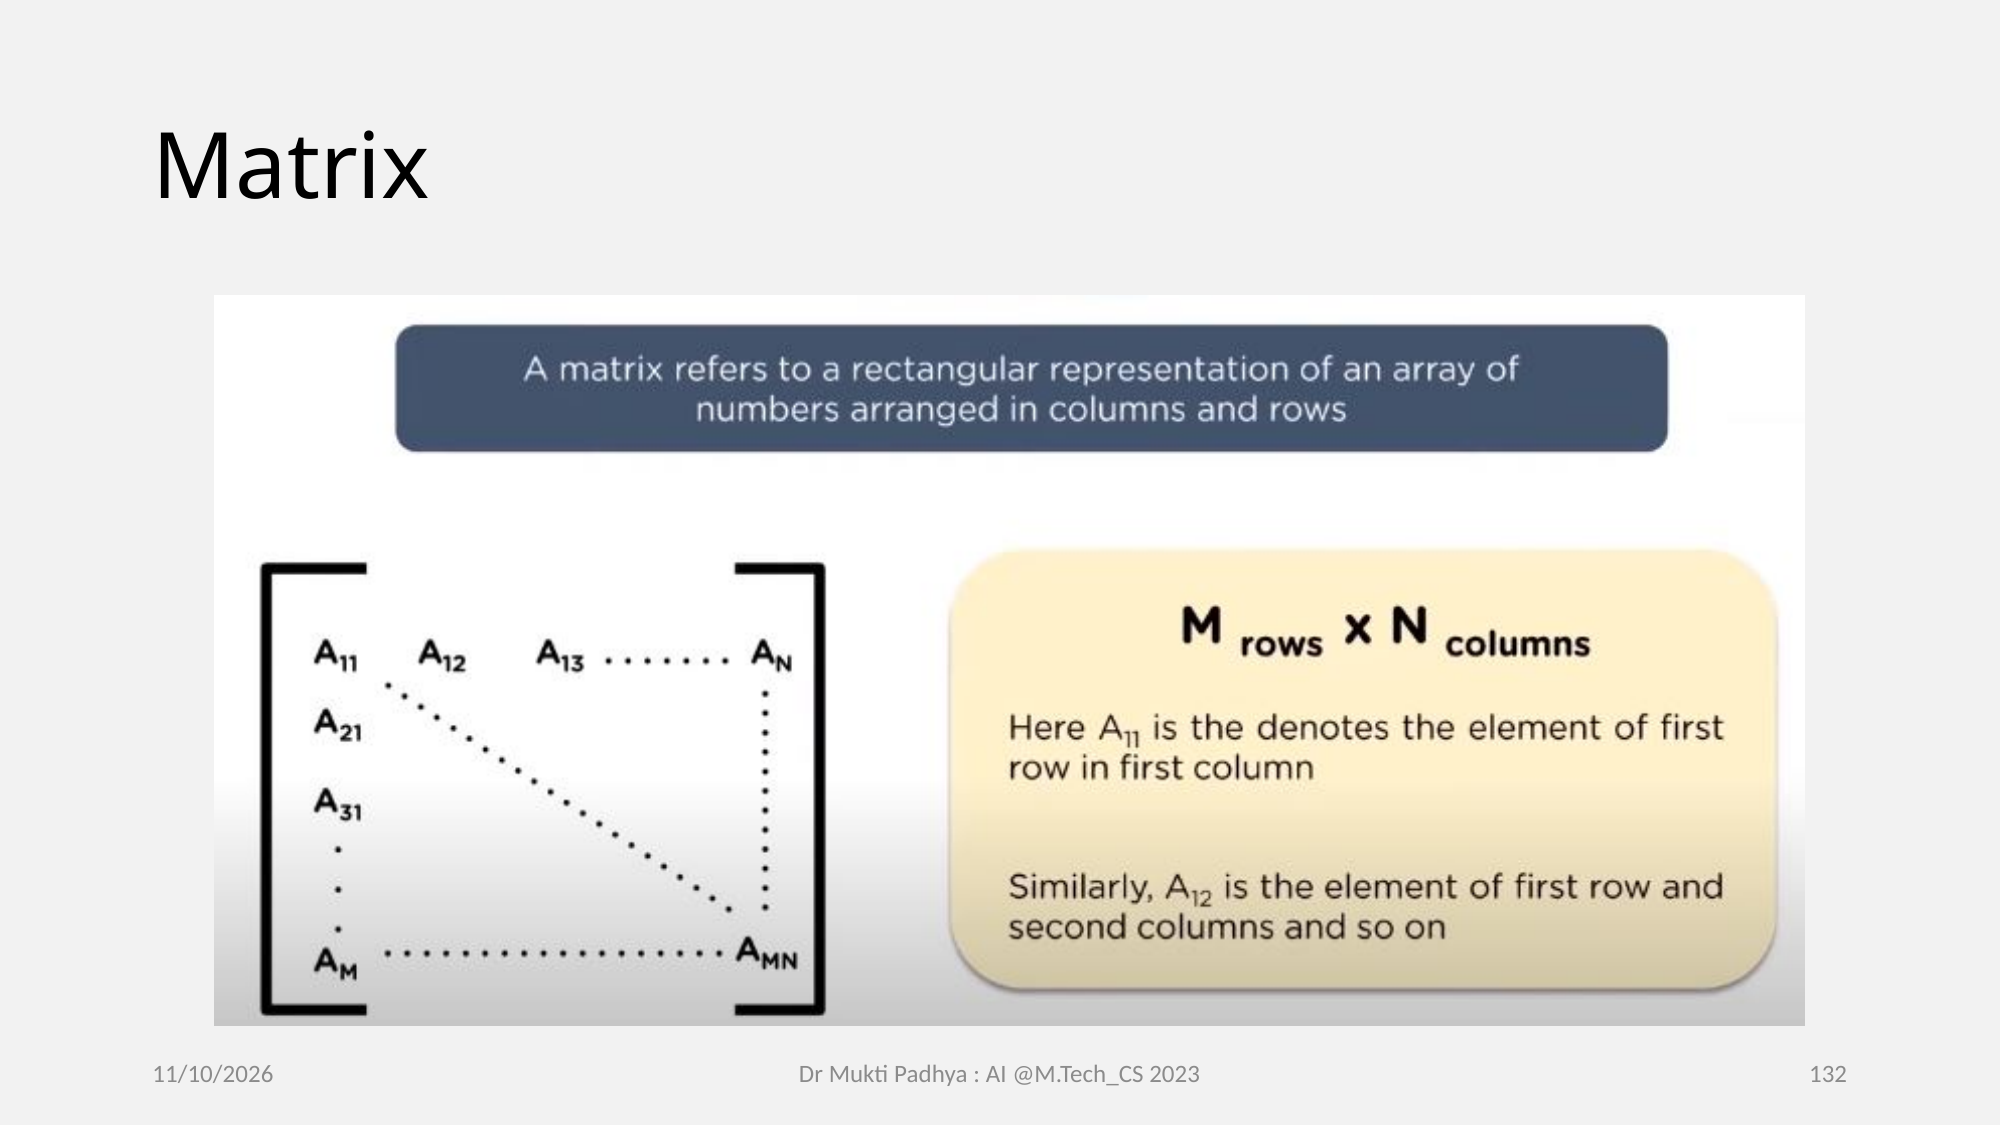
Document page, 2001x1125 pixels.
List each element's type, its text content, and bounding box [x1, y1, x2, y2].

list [214, 295, 1805, 1026]
slide_number 132 [1412, 1042, 1863, 1103]
footer Dr Mukti Padhya : AI @M.Tech_CS 2023 [662, 1042, 1338, 1103]
title Matrix [137, 59, 1863, 278]
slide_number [137, 1042, 588, 1103]
